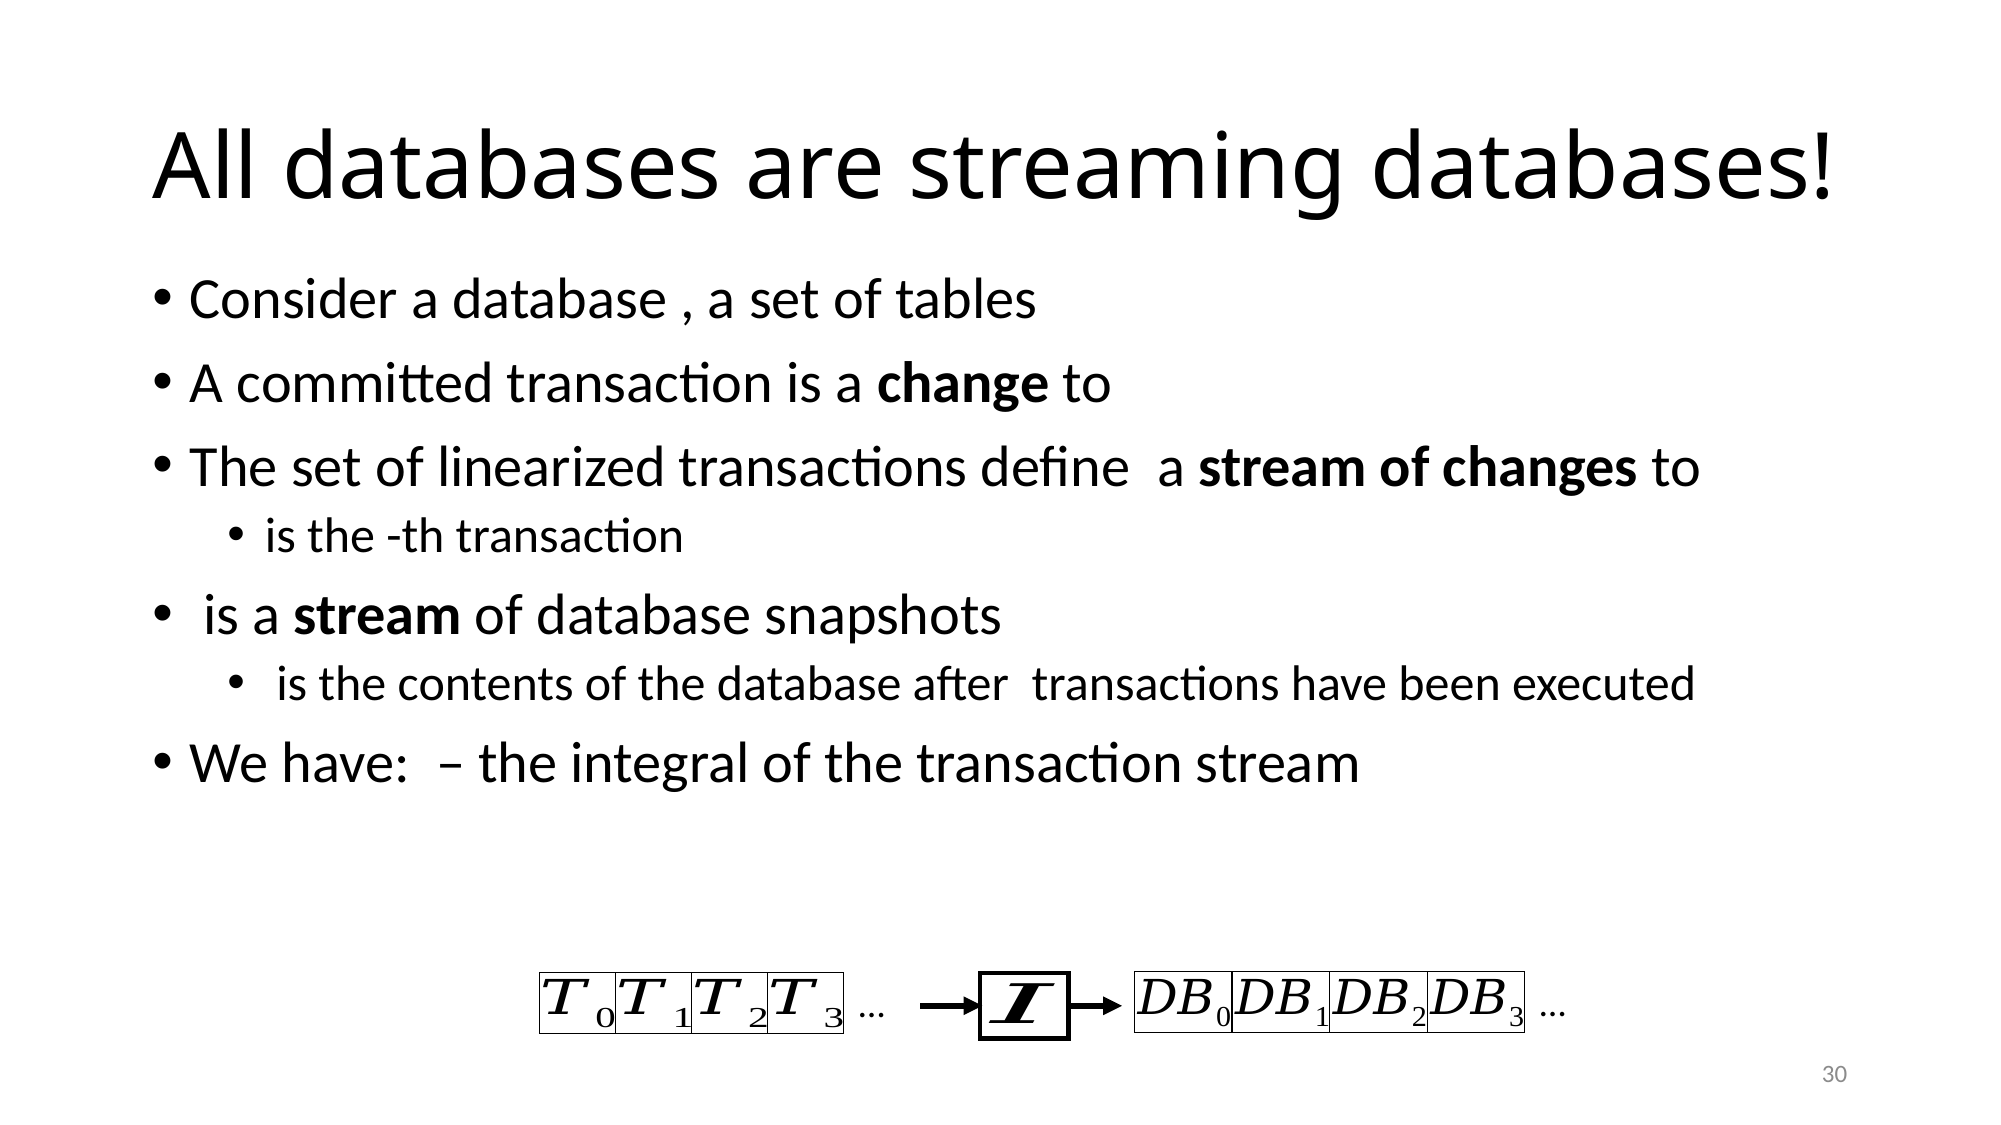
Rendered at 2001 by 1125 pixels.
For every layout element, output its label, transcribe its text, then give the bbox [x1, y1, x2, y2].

title All databases are streaming databases! [137, 59, 1863, 278]
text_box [1134, 971, 1623, 1033]
slide_number 30 [1798, 1042, 1863, 1103]
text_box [539, 972, 920, 1034]
